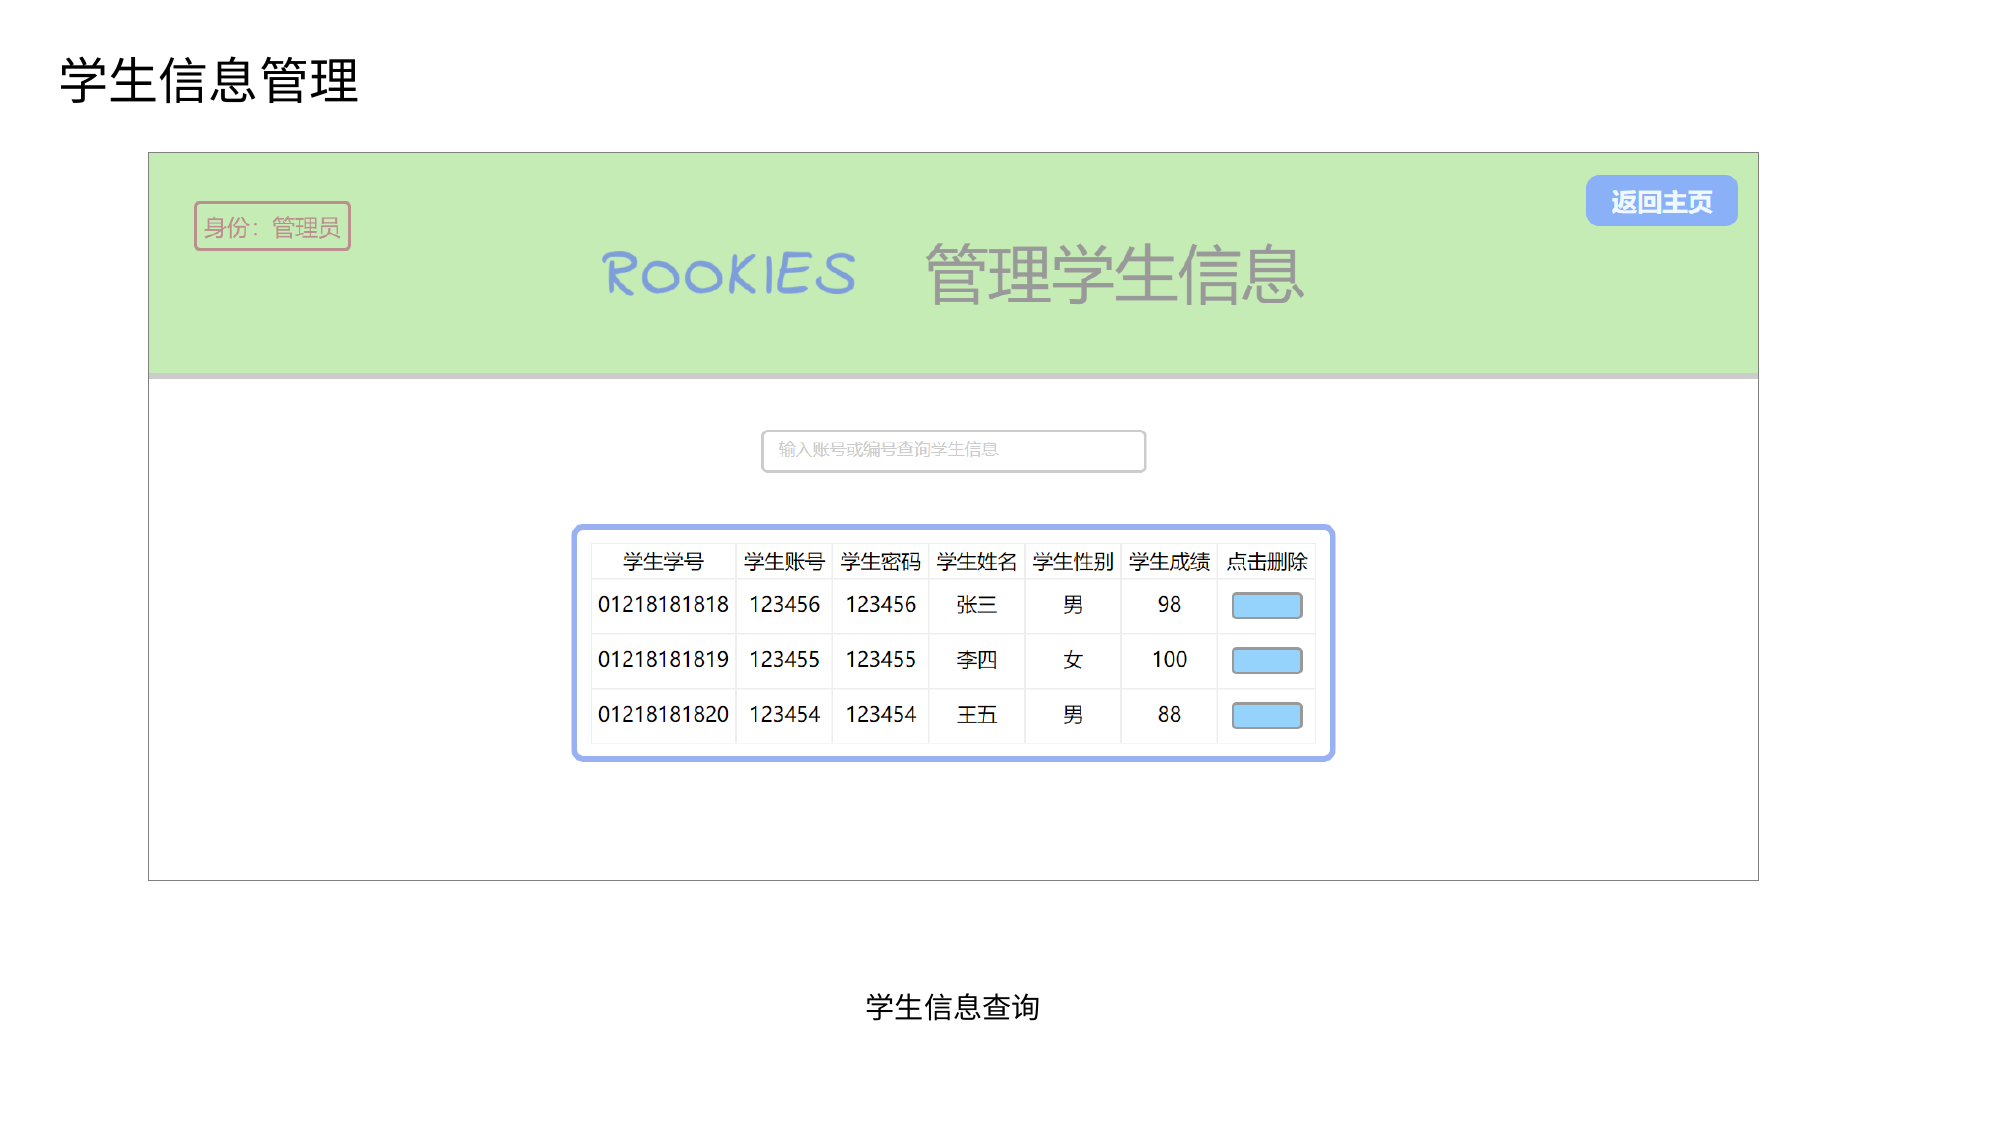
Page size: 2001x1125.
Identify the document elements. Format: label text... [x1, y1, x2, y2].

subtitle 学生信息管理 [12, 42, 406, 94]
text_box 学生信息查询 [850, 972, 1057, 1033]
picture [148, 152, 1759, 881]
